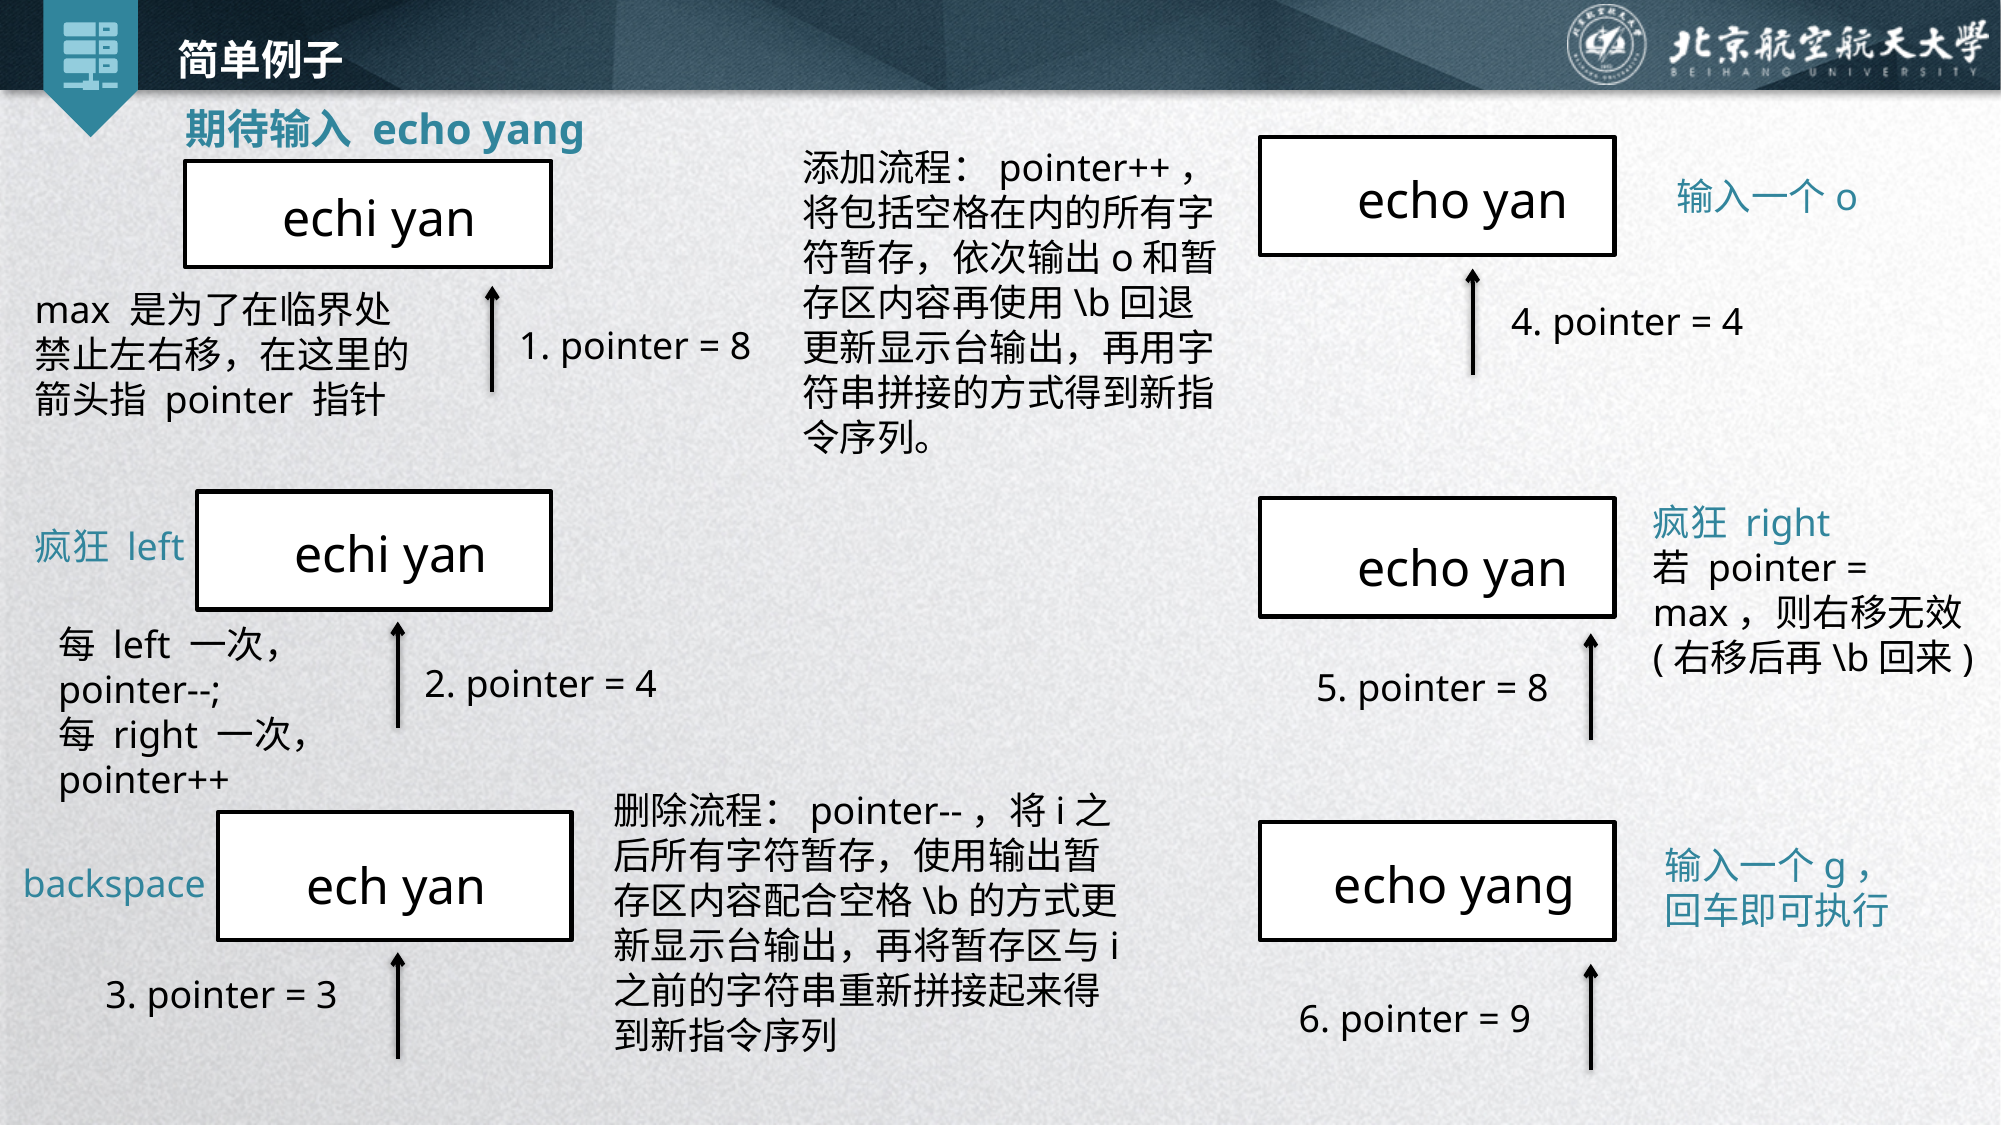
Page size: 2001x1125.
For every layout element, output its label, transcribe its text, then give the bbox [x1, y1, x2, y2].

text_box 每 left 一次，pointer--; 每 right 一次，pointer++ [43, 613, 347, 809]
picture [0, 92, 2001, 1125]
text_box 1. pointer = 8 [504, 314, 787, 375]
text_box 5. pointer = 8 [1301, 656, 1578, 717]
text_box [1258, 135, 1617, 257]
text_box echo yang [1319, 845, 1612, 918]
text_box 简单例子 [162, 26, 386, 92]
text_box [140, 0, 2001, 92]
text_box ech yan [291, 847, 561, 922]
text_box echo yan [1342, 160, 1635, 233]
text_box [216, 810, 574, 942]
text_box 期待输入 echo yang [170, 95, 646, 160]
text_box 输入一个o [1661, 165, 1879, 226]
text_box [1258, 496, 1617, 619]
text_box backspace [8, 852, 246, 912]
text_box 输入一个g，回车即可执行 [1650, 834, 1926, 940]
text_box 疯狂 left [19, 515, 218, 575]
text_box 4. pointer = 4 [1496, 290, 1775, 351]
text_box [1258, 820, 1617, 942]
text_box [195, 489, 553, 612]
text_box 2. pointer = 4 [409, 652, 756, 713]
text_box 添加流程：pointer++，将包括空格在内的所有字符暂存，依次输出o和暂存区内容再使用\b回退更新显示台输出，再用字符串拼接的方式得到新指令序列。 [787, 136, 1240, 467]
text_box [183, 160, 553, 269]
text_box [0, 0, 41, 92]
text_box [43, 0, 139, 138]
text_box 6. pointer = 9 [1283, 987, 1578, 1048]
text_box echi yan [267, 179, 548, 255]
text_box max 是为了在临界处禁止左右移，在这里的箭头指 pointer 指针 [19, 278, 426, 429]
text_box 3. pointer = 3 [90, 964, 391, 1024]
text_box echi yan [279, 515, 572, 588]
picture [1566, 4, 1989, 85]
text_box 删除流程：pointer--，将i之后所有字符暂存，使用输出暂存区内容配合空格\b的方式更新显示台输出，再将暂存区与i之前的字符串重新拼接起来得到新指令序列 [598, 779, 1136, 1125]
text_box 疯狂 right 若 pointer = max，则右移无效(右移后再\b回来) [1638, 491, 2001, 686]
text_box echo yan [1342, 528, 1635, 601]
